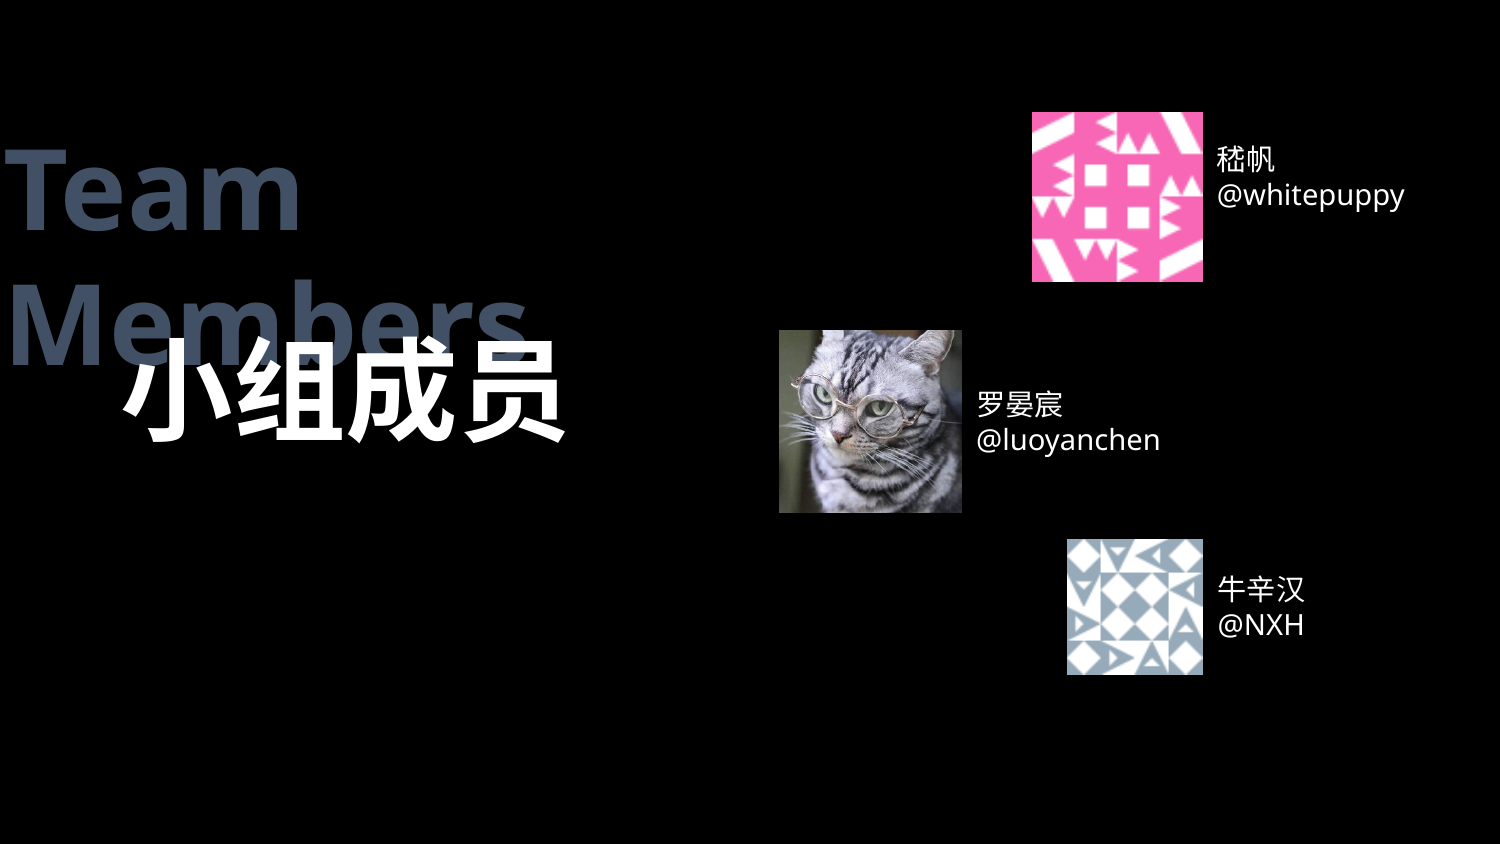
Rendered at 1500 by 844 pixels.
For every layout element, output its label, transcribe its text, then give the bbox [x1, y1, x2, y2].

text_box Team Members [0, 110, 639, 395]
text_box 小组成员 [120, 319, 571, 455]
picture [779, 330, 962, 513]
text_box 嵇帆@whitepuppy [1203, 133, 1443, 219]
picture [1067, 539, 1203, 675]
picture [1032, 112, 1203, 282]
text_box 牛辛汉 @NXH [1203, 563, 1444, 649]
text_box 罗晏宸@luoyanchen [962, 378, 1203, 464]
